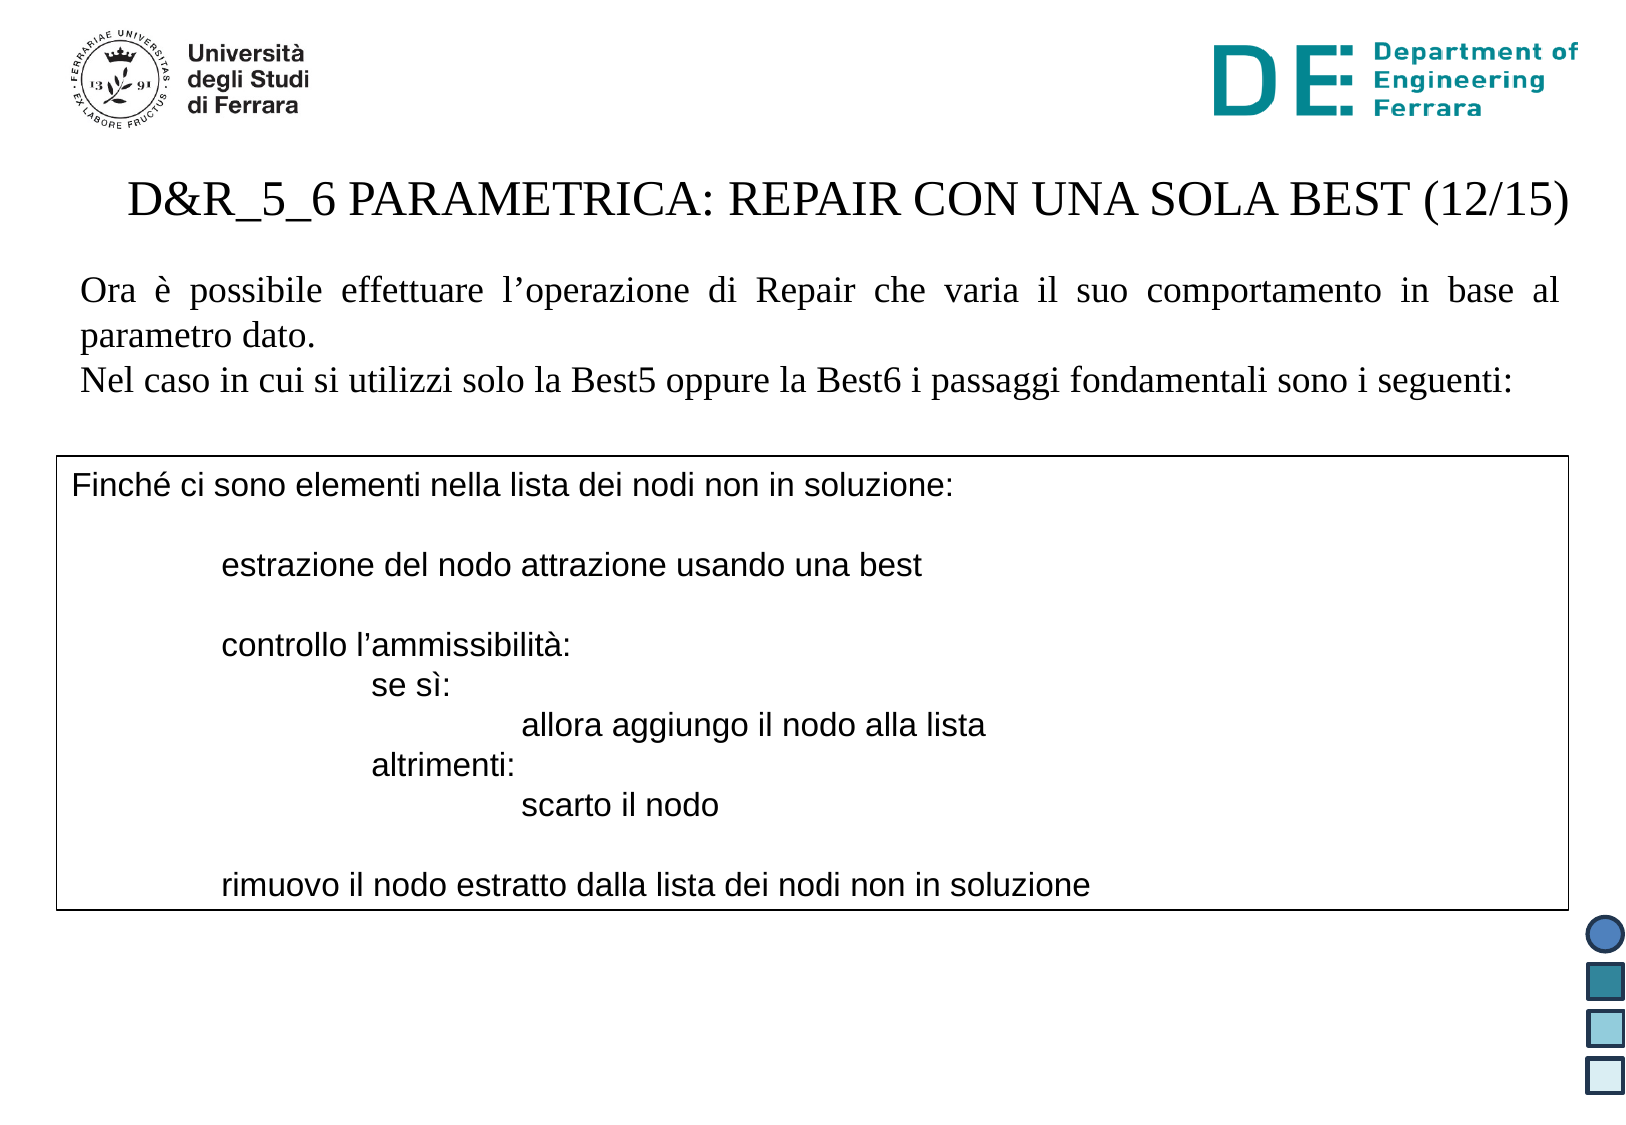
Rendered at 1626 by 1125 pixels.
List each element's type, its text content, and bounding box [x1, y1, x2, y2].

text_box Finché ci sono elementi nella lista dei nodi non in soluzione: estrazione del nodo attrazione usando una best controllo l’ammissibilità: se sì: allora aggiungo il nodo alla lista altrimenti: scarto il nodo rimuovo il nodo estratto dalla lista dei nodi non in soluzione [56, 456, 1569, 911]
text_box [1587, 1058, 1623, 1094]
picture [1213, 42, 1578, 116]
text_box [1588, 964, 1623, 999]
title D&R_5_6 Parametrica: repair con una sola best (12/15) [112, 132, 1625, 259]
text_box Ora è possibile effettuare l’operazione di Repair che varia il suo comportamento in base al parametro dato. Nel caso in cui si utilizzi solo la Best5 oppure la Best6 i passaggi fondamentali sono i seguenti: [65, 257, 1578, 453]
picture [65, 24, 314, 135]
text_box [1588, 1011, 1624, 1046]
text_box [1587, 916, 1623, 952]
